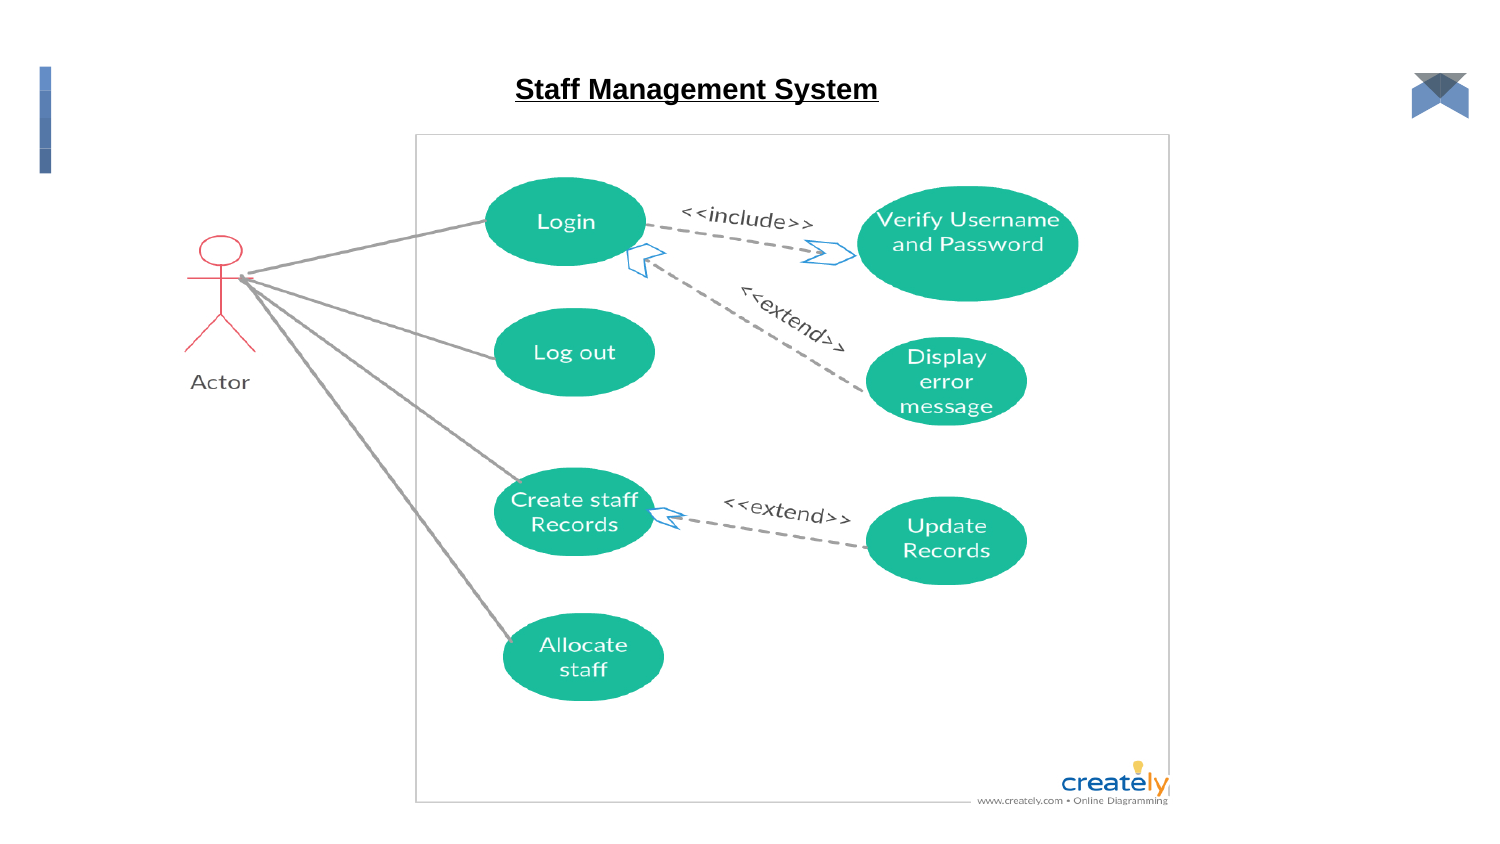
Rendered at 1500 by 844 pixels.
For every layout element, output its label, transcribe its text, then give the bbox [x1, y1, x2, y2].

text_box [1417, 67, 1464, 125]
text_box Staff Management System [500, 54, 1500, 192]
picture [170, 89, 1180, 812]
